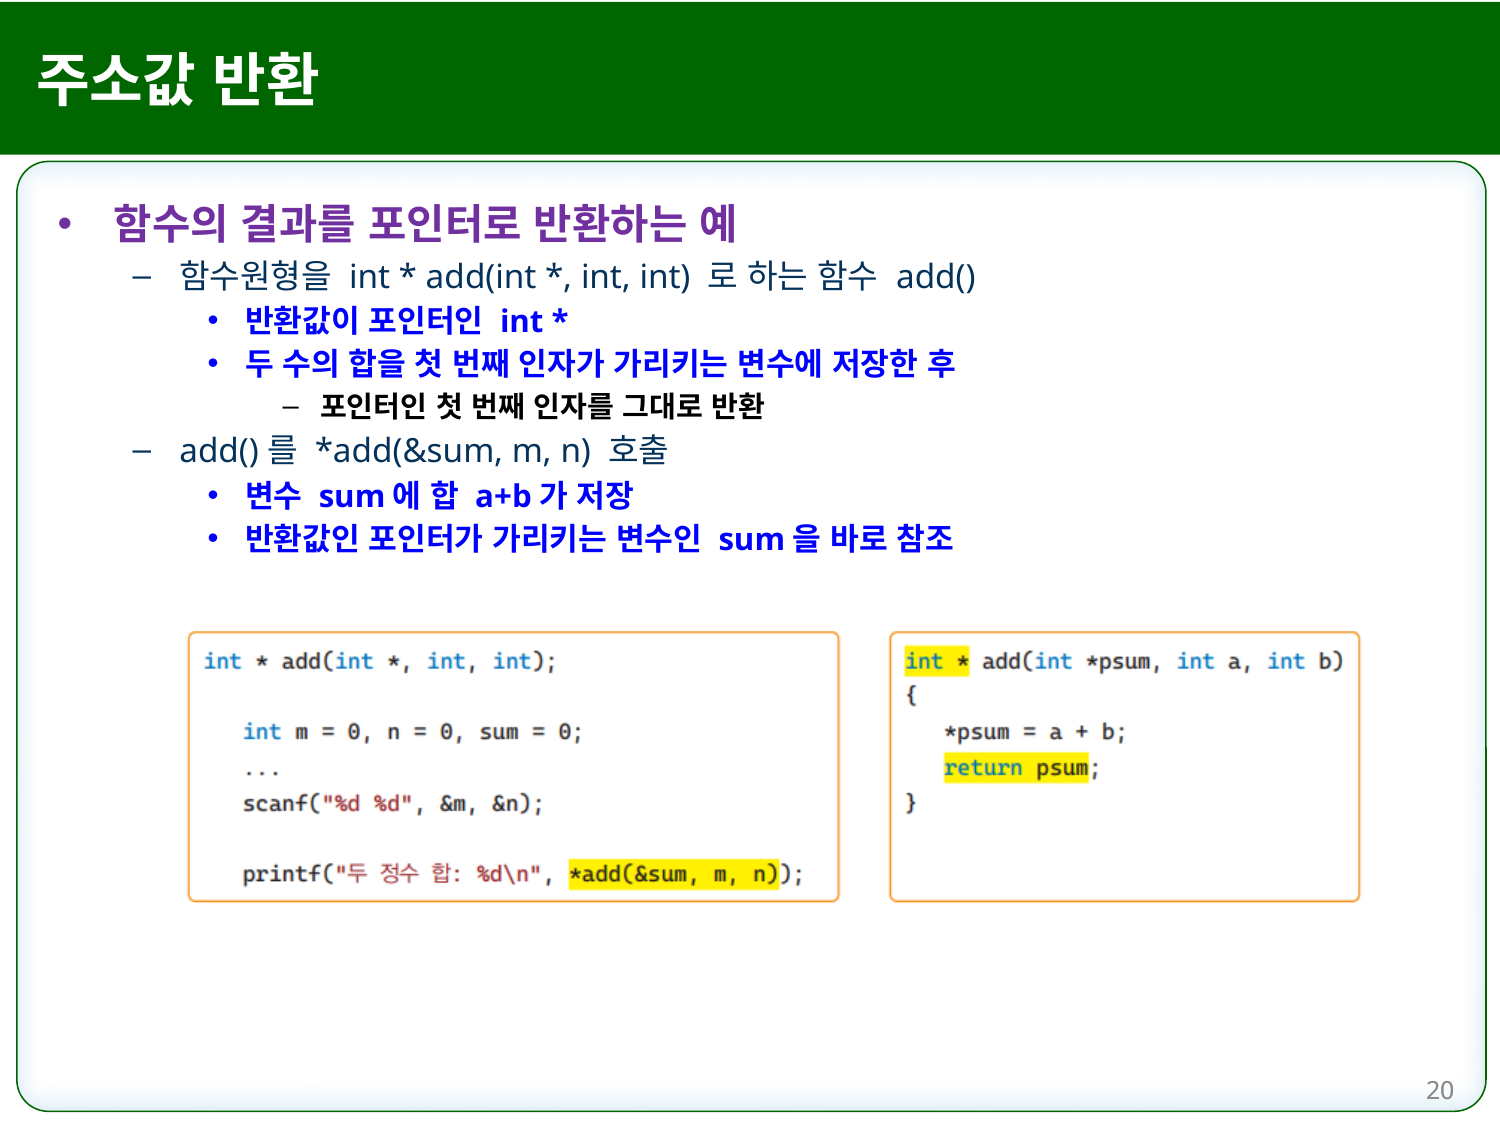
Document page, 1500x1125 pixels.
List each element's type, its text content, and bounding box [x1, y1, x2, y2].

title 주소값 반환 [21, 40, 1476, 115]
list 함수의 결과를 포인터로 반환하는 예 함수원형을 int * add(int *, int, int) 로 하는 함수 add() 반환값이 포인터인 int * 두 수의 합을 첫 번째 인자가 가리키는 변수에 저장한 후 포인터인 첫 번째 인자를 그대로 반환 add()를 *add(&sum, m, n) 호출 변수 sum에 합 a+b가 저장 반환값인 포인터가 가리키는 변수인 sum을 바로 참조 [42, 190, 1454, 1065]
picture [181, 624, 1367, 910]
slide_number 20 [1119, 1071, 1470, 1112]
